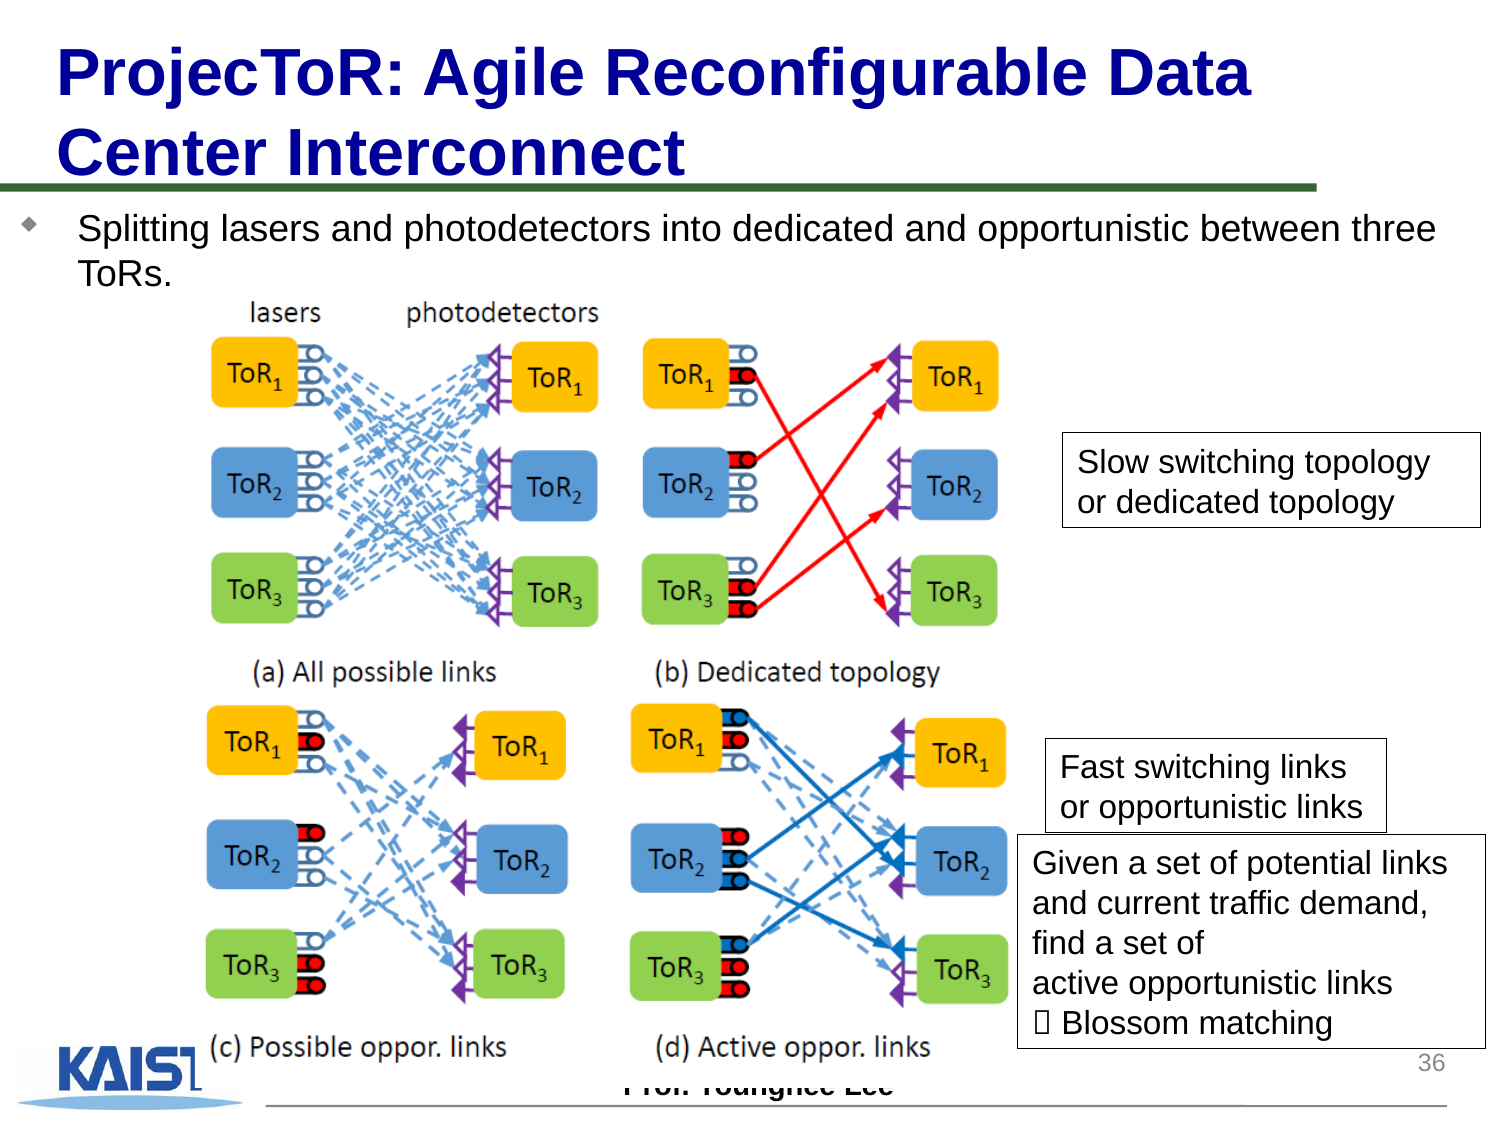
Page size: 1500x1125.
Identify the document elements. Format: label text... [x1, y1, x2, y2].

title ProjecToR: Agile Reconfigurable Data Center Interconnect [41, 90, 1483, 196]
slide_number 36 [1148, 1049, 1461, 1099]
text_box Slow switching topology or dedicated topology [1062, 432, 1481, 528]
text_box Given a set of potential links and current traffic demand, find a set of active opportunistic links  Blossom matching [1029, 834, 1486, 1049]
text_box Fast switching links or opportunistic links [1045, 738, 1387, 833]
picture [17, 278, 1029, 1110]
list Splitting lasers and photodetectors into dedicated and opportunistic between three ToRs. [5, 196, 1483, 334]
